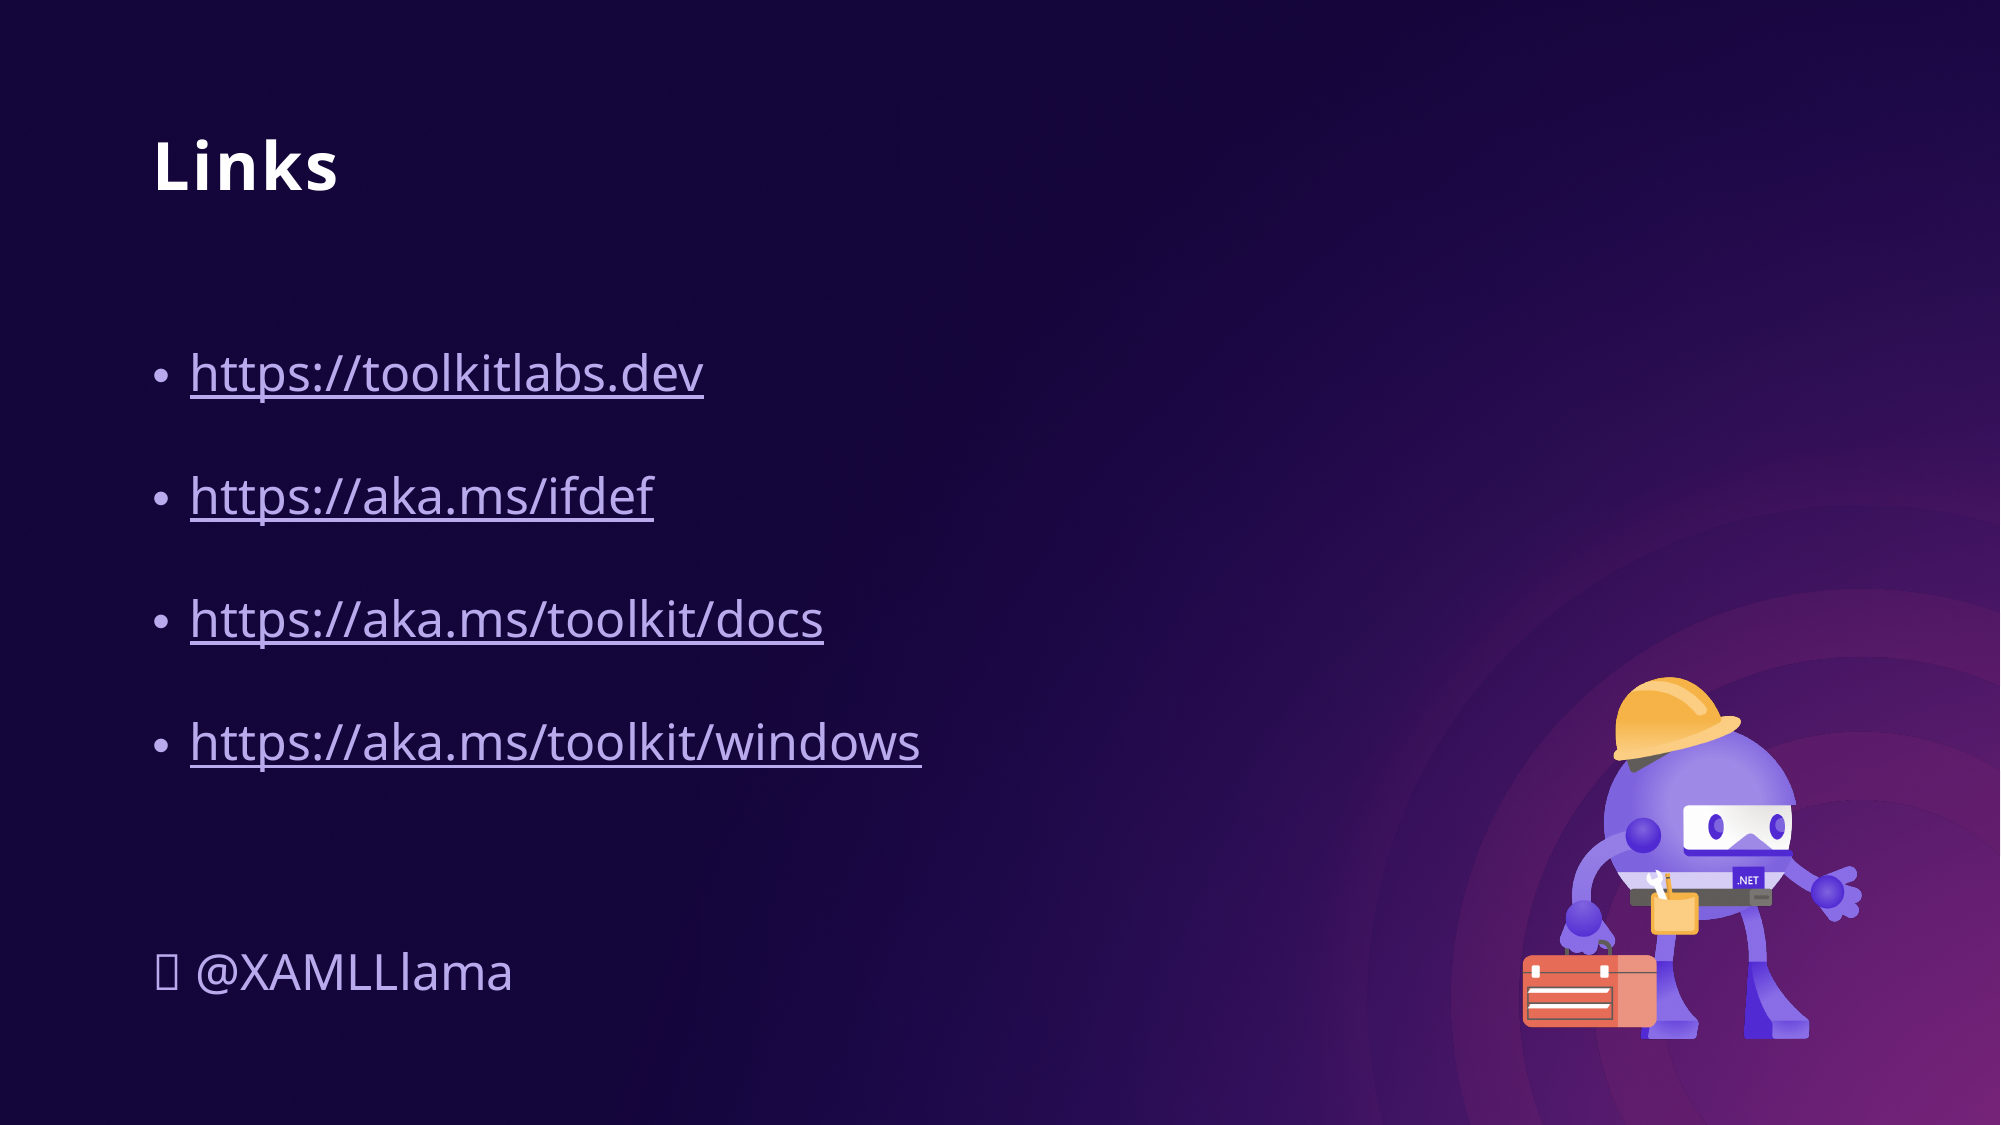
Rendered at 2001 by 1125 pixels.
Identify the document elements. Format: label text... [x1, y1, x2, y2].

picture [0, 0, 2001, 1125]
title Links [137, 59, 1863, 278]
list https://toolkitlabs.dev https://aka.ms/ifdef https://aka.ms/toolkit/docs https://aka.ms/toolkit/windows 🦙 @XAMLLlama [137, 299, 1863, 1014]
